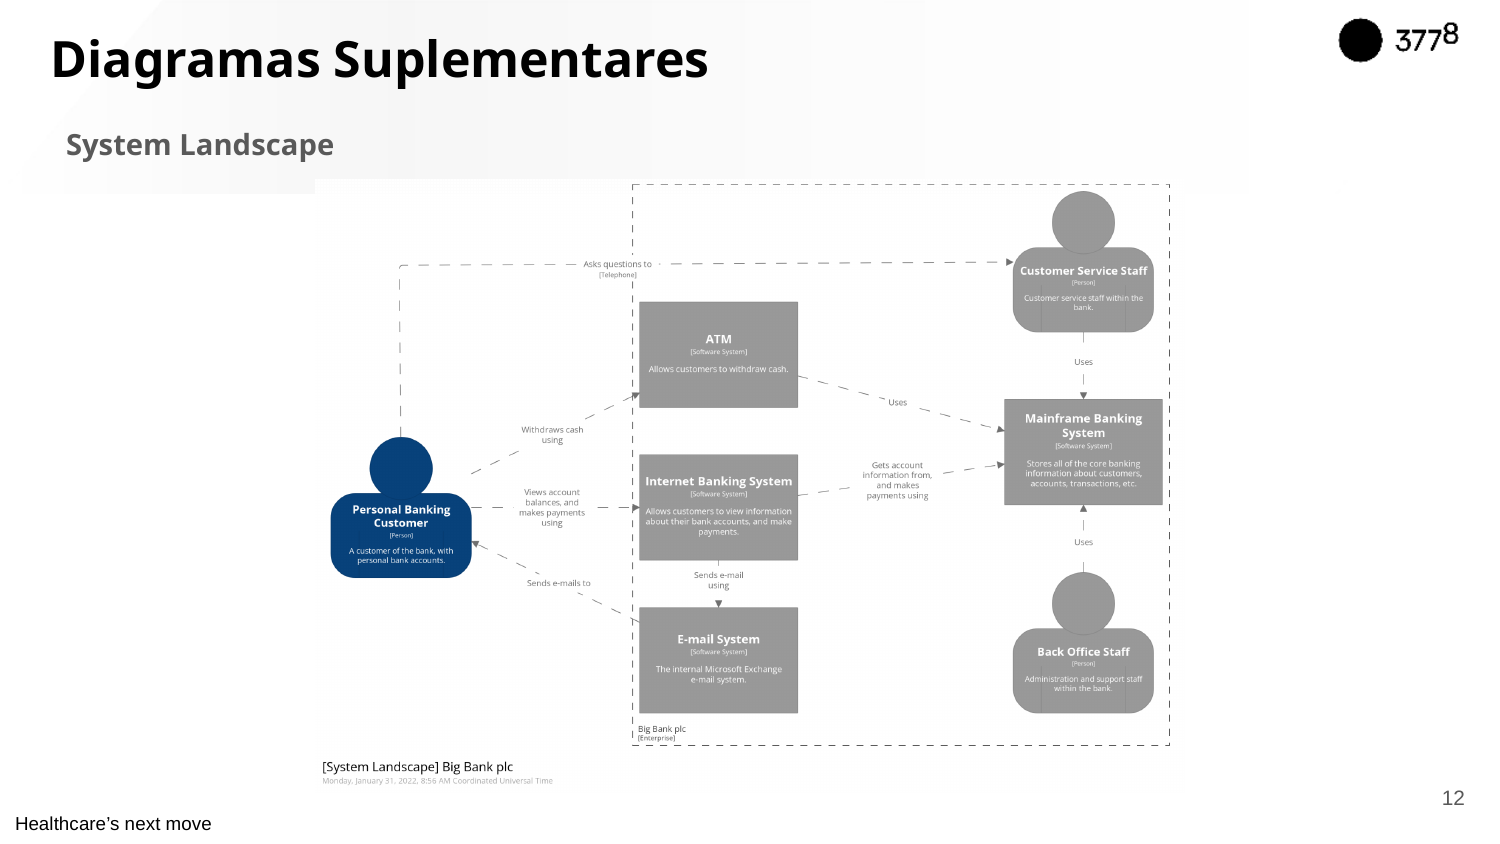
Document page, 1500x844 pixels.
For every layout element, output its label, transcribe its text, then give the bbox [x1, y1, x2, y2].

slide_number ‹#› [1389, 764, 1480, 830]
title Diagramas Suplementares [35, 12, 1308, 107]
list System Landscape [51, 106, 1449, 171]
picture [0, 0, 1500, 793]
